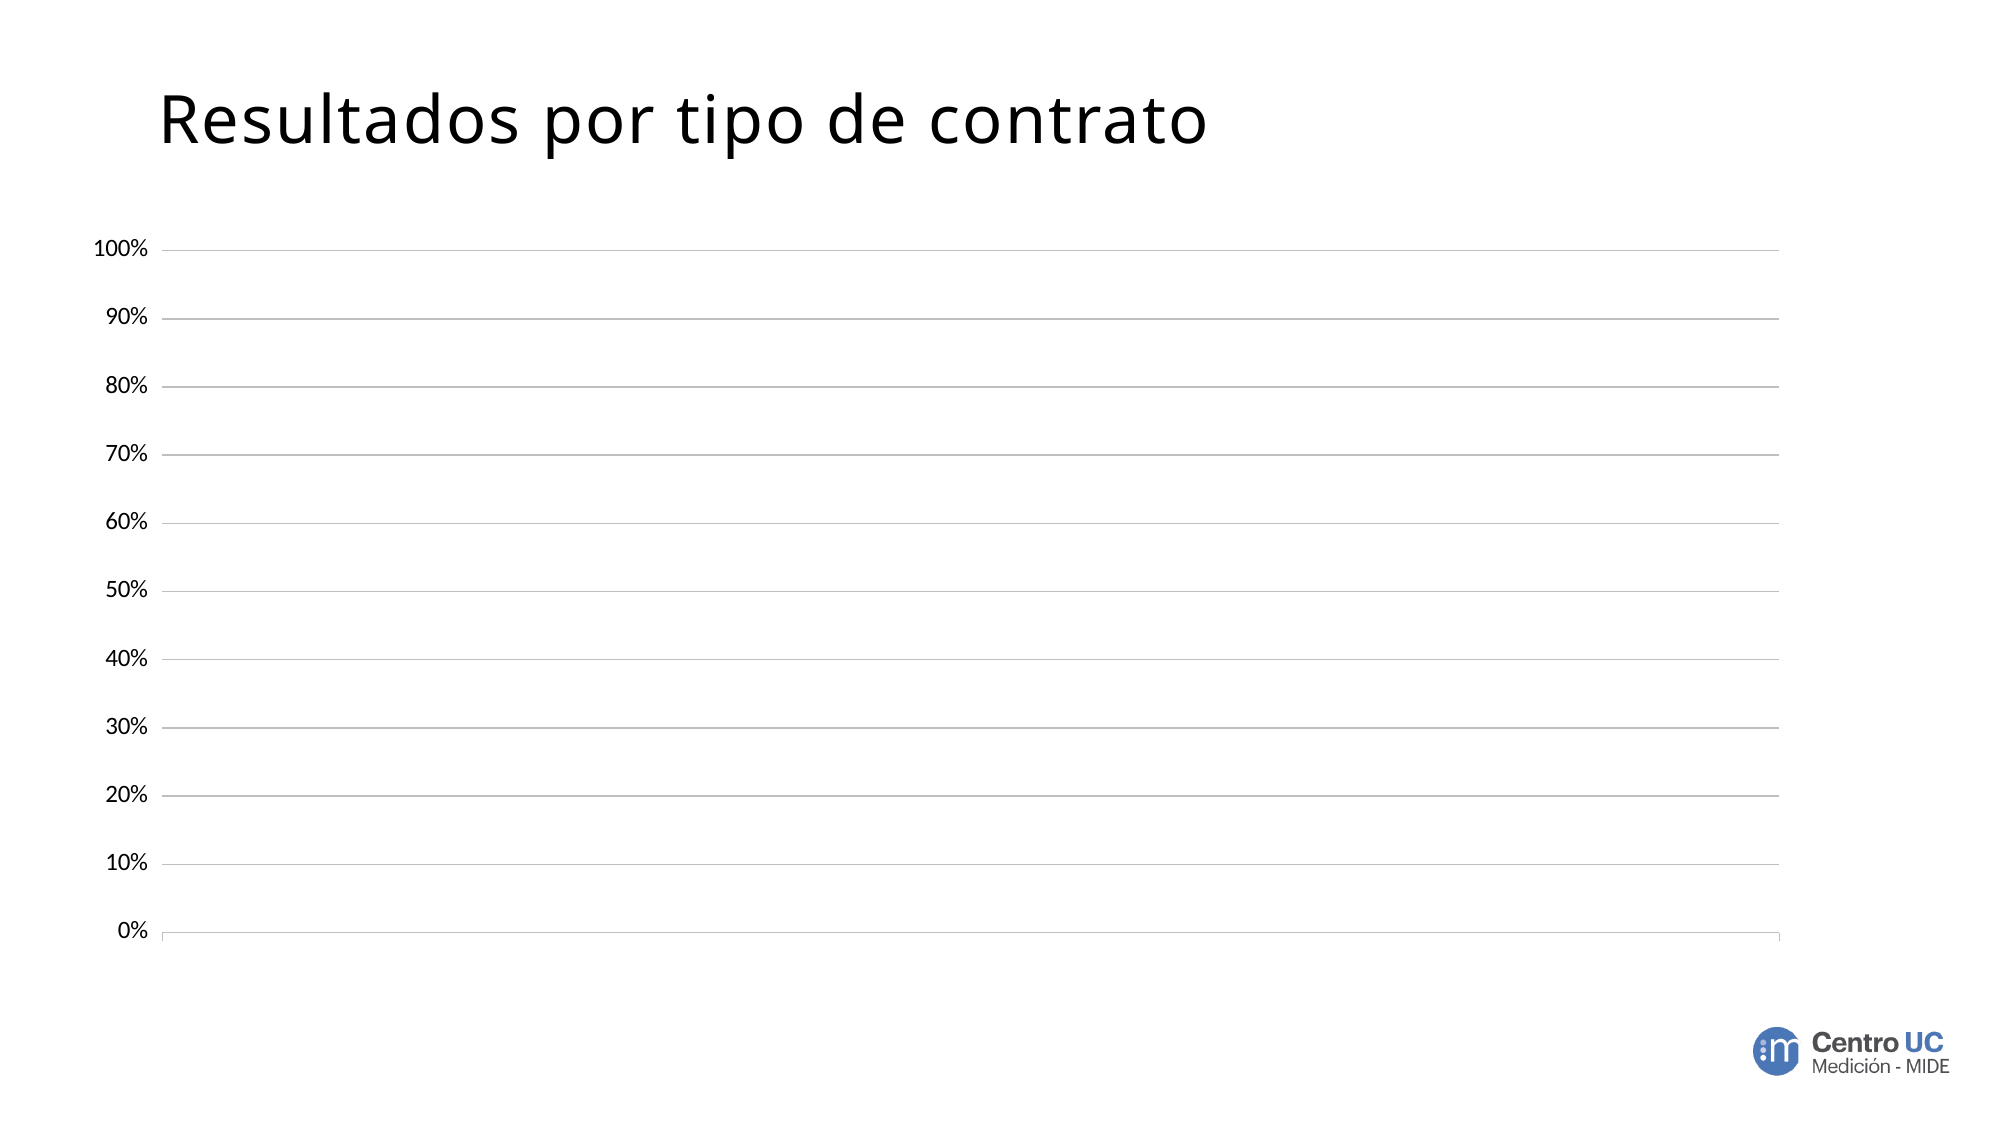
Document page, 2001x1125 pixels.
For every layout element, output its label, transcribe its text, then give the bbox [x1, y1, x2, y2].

picture [1753, 1025, 1951, 1077]
chart [57, 222, 1815, 988]
title Resultados por tipo de contrato [158, 42, 1897, 202]
